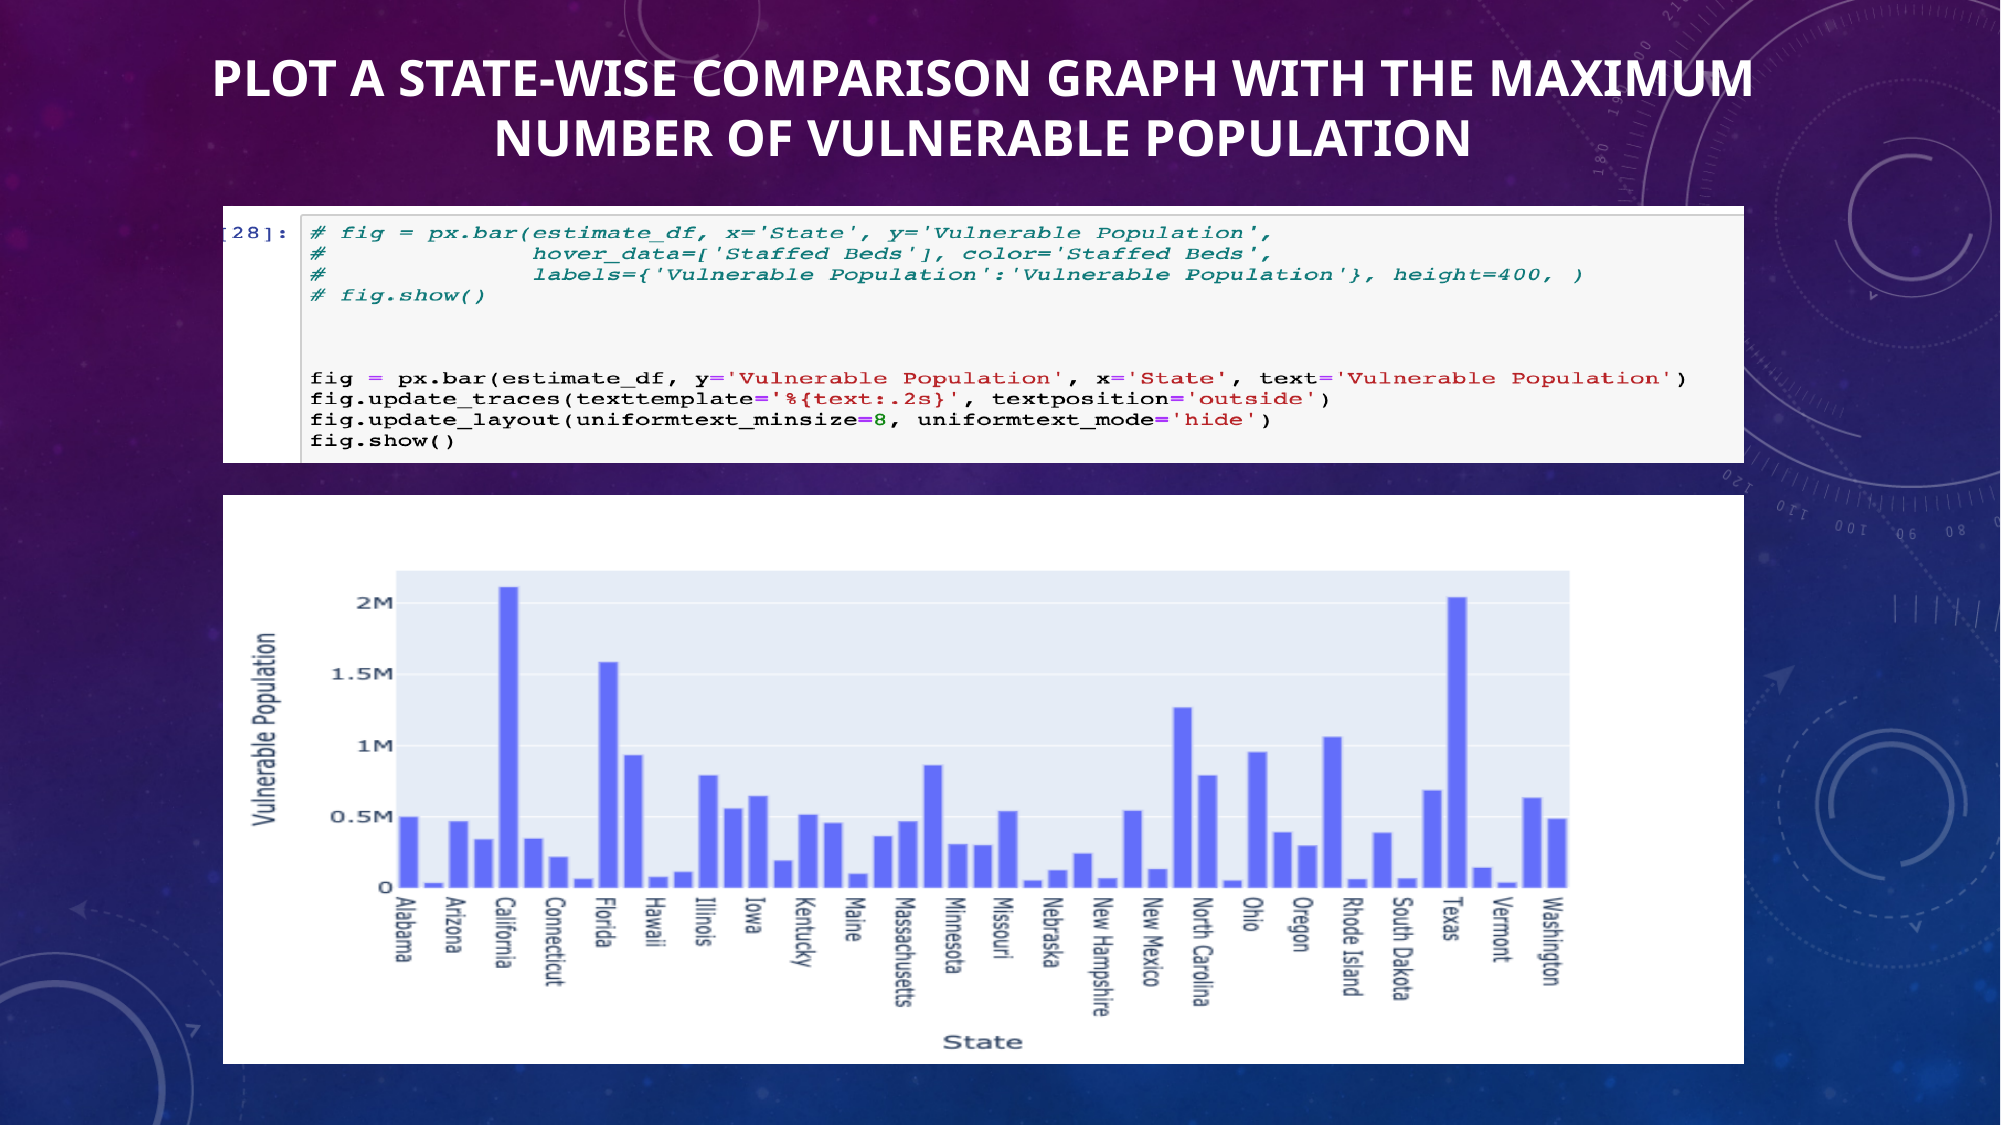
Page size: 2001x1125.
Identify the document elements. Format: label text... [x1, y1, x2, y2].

title Plot a state-wise comparison graph with the maximum number of vulnerable population [152, 40, 1815, 173]
picture [0, 0, 2001, 1125]
